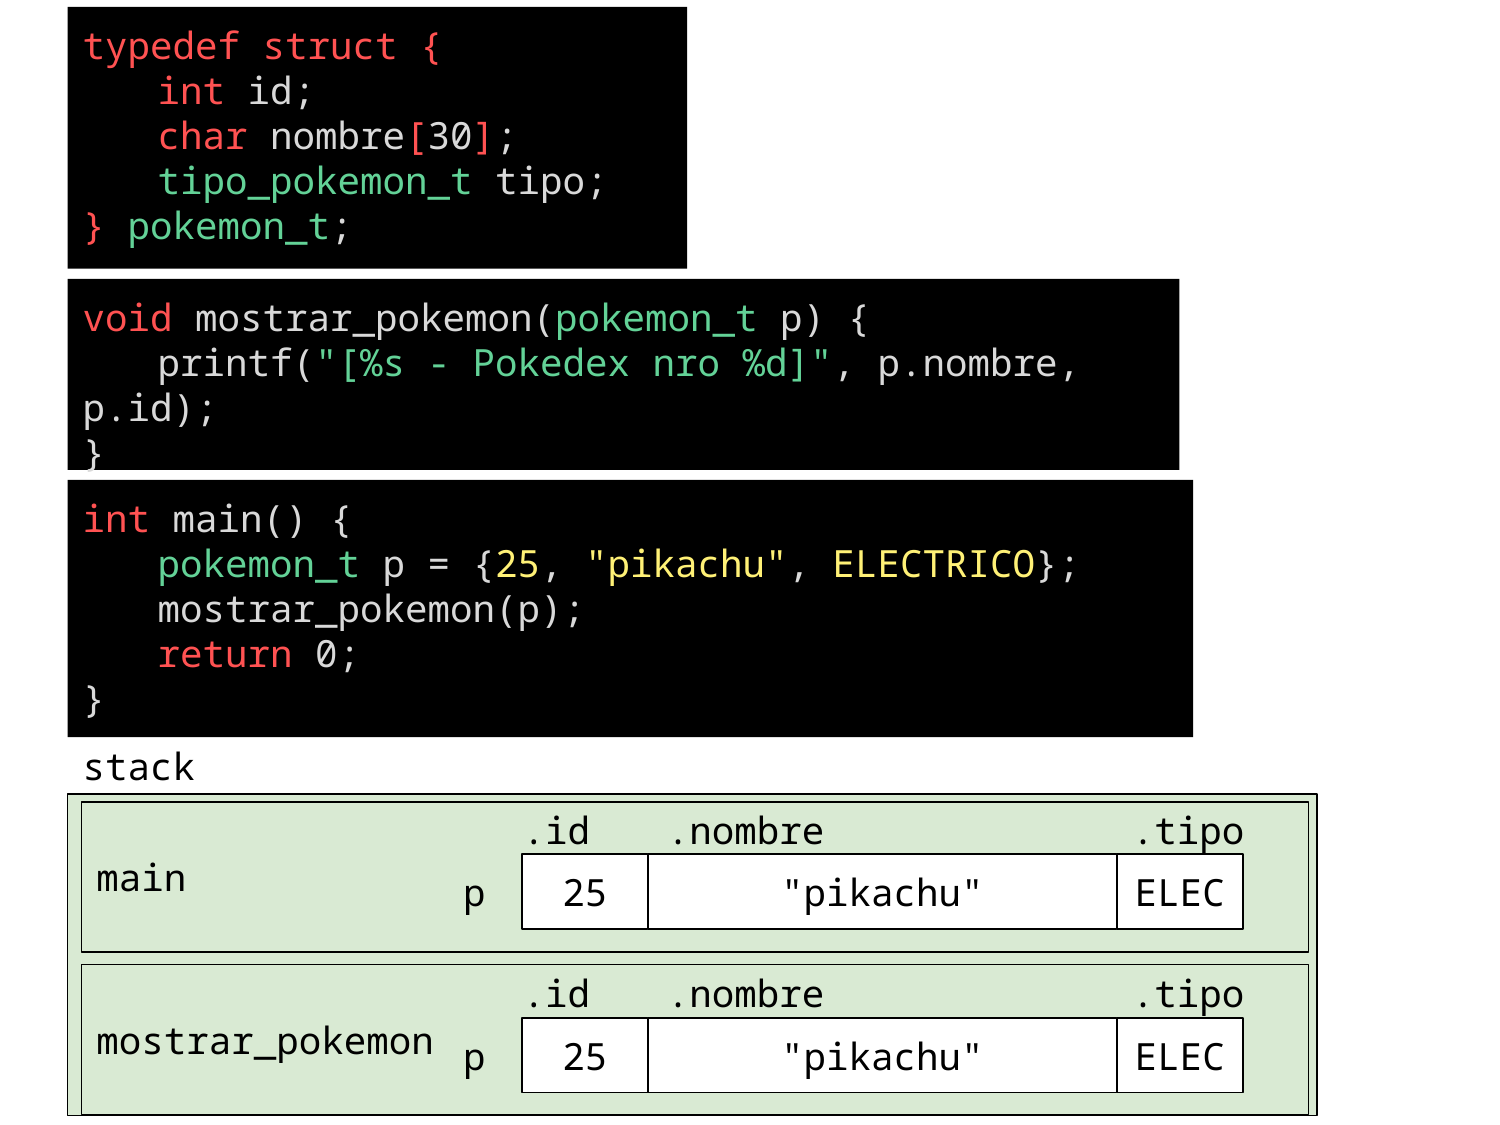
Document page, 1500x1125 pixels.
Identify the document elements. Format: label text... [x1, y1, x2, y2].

text_box typedef struct { int id; char nombre[30]; tipo_pokemon_t tipo; } pokemon_t; [67, 6, 688, 269]
text_box .id [507, 955, 634, 1031]
text_box main [81, 802, 1309, 952]
text_box mostrar_pokemon [81, 964, 1309, 1115]
text_box ELEC [1116, 867, 1243, 929]
text_box 25 [521, 1017, 647, 1093]
text_box p [410, 854, 501, 929]
text_box p [410, 1017, 501, 1093]
text_box int main() { pokemon_t p = {25, "pikachu", ELECTRICO}; mostrar_pokemon(p); return 0; } [67, 479, 1194, 738]
text_box .nombre [651, 955, 853, 1031]
text_box "pikachu" [647, 854, 1116, 929]
text_box stack [67, 727, 261, 785]
text_box .nombre [651, 791, 853, 867]
text_box .id [507, 791, 634, 867]
text_box 25 [521, 854, 647, 929]
text_box ELEC [1116, 1031, 1243, 1093]
text_box [67, 794, 1318, 1116]
text_box "pikachu" [647, 1017, 1116, 1093]
text_box .tipo [1116, 791, 1318, 867]
text_box void mostrar_pokemon(pokemon_t p) { printf("[%s - Pokedex nro %d]", p.nombre, p.id); } [67, 278, 1180, 470]
text_box .tipo [1116, 955, 1318, 1031]
